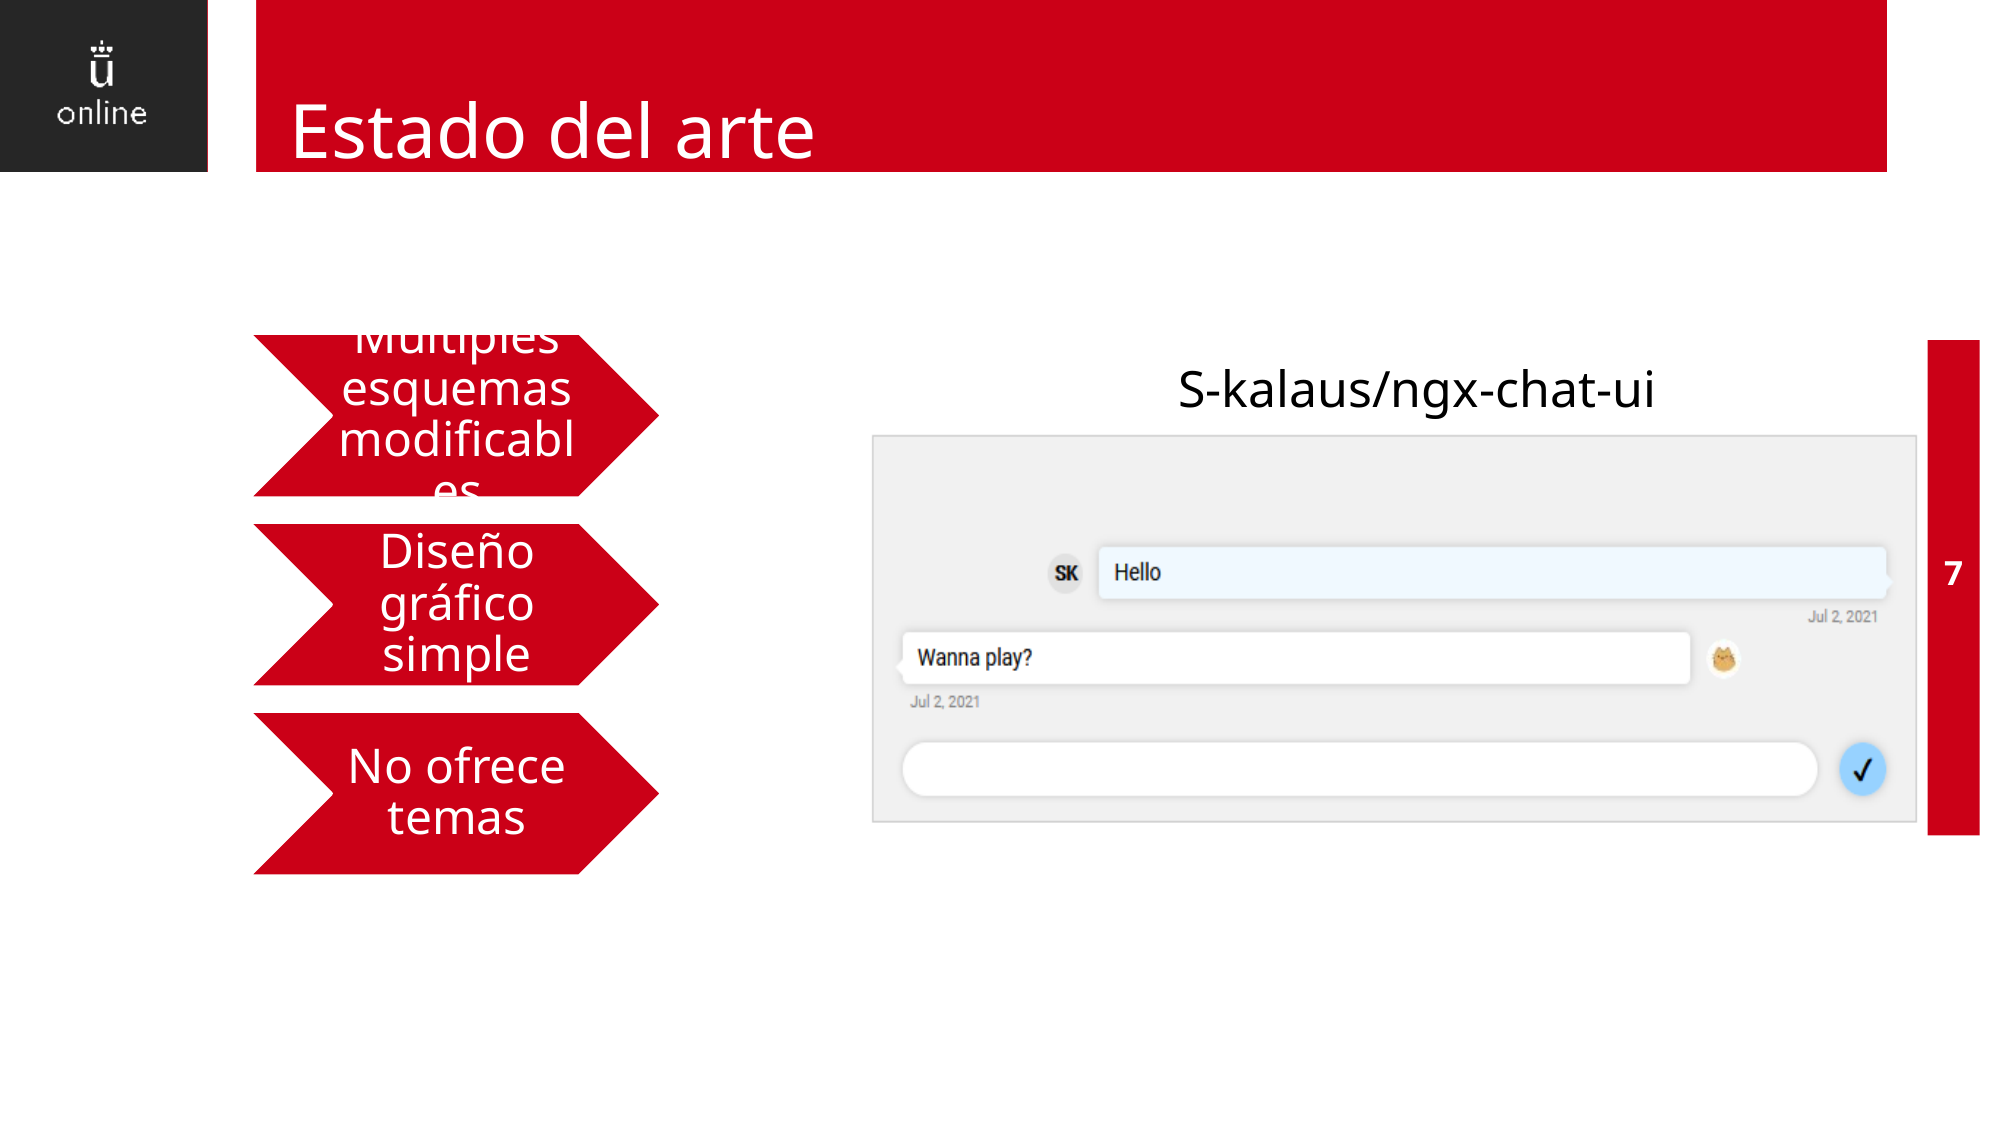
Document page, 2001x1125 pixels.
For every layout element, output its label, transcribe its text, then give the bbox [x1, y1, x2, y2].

title Estado del arte [274, 9, 1829, 182]
picture [40, 26, 164, 150]
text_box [0, 332, 1001, 878]
text_box S-kalaus/ngx-chat-ui [1163, 349, 1671, 426]
slide_number 7 [1927, 544, 2000, 605]
picture [865, 426, 1927, 833]
